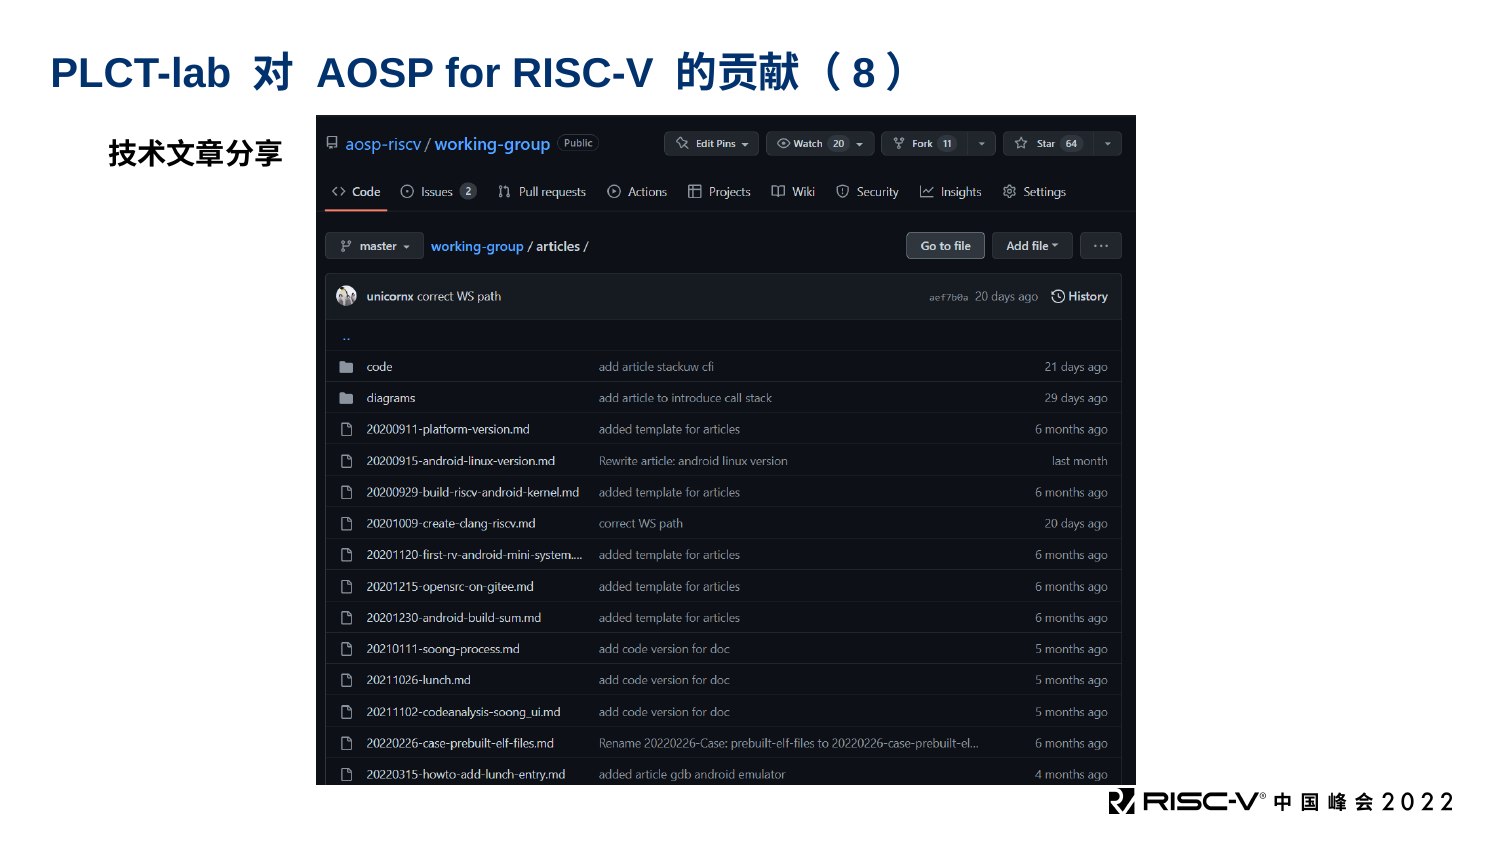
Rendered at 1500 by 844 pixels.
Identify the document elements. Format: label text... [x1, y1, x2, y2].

picture [1109, 788, 1452, 814]
title PLCT-lab 对 AOSP for RISC-V 的贡献（8） [39, 31, 1234, 116]
picture [316, 115, 1136, 786]
list 技术文章分享 [96, 124, 311, 190]
